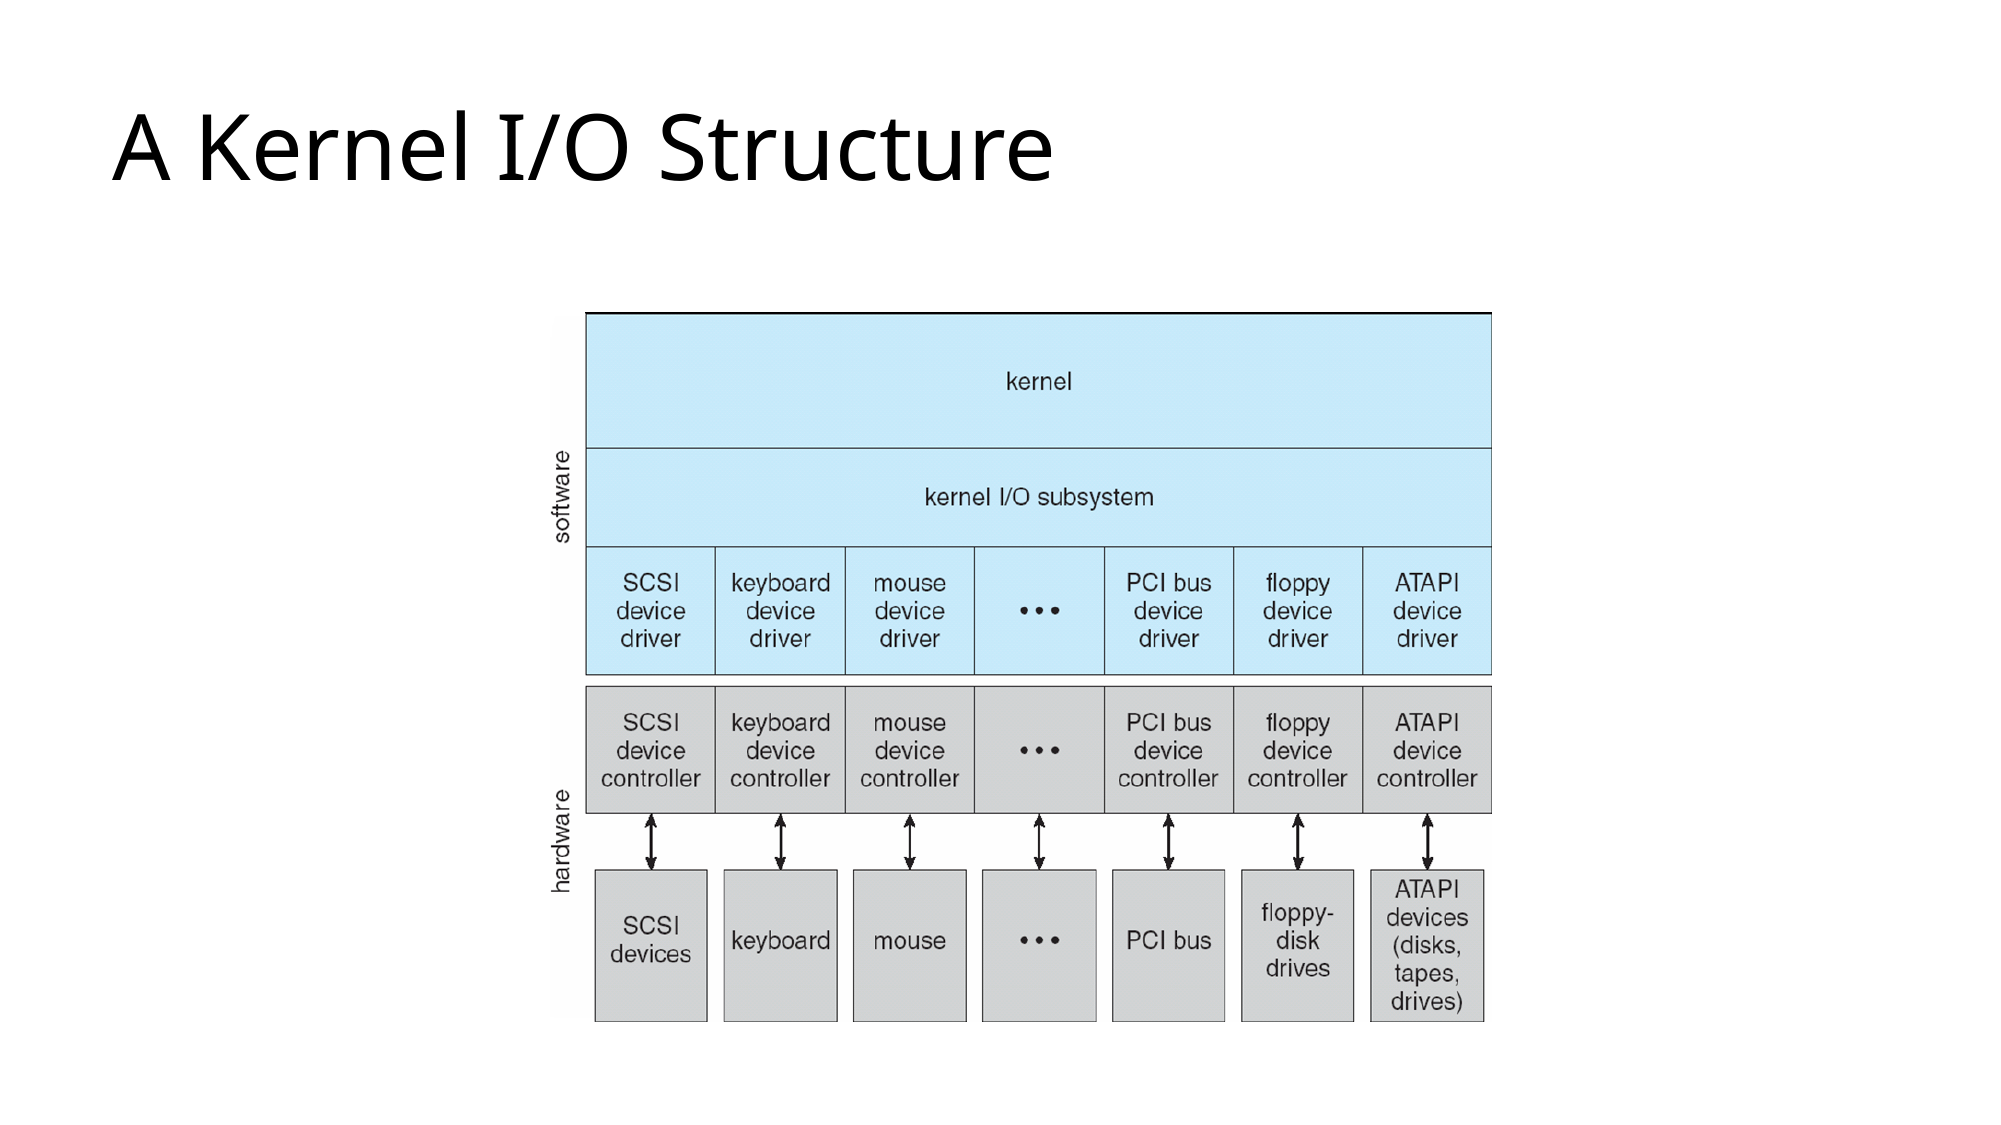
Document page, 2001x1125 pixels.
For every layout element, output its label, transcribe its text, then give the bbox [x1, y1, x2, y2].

picture [550, 312, 1492, 1022]
title A Kernel I/O Structure [97, 103, 1448, 199]
